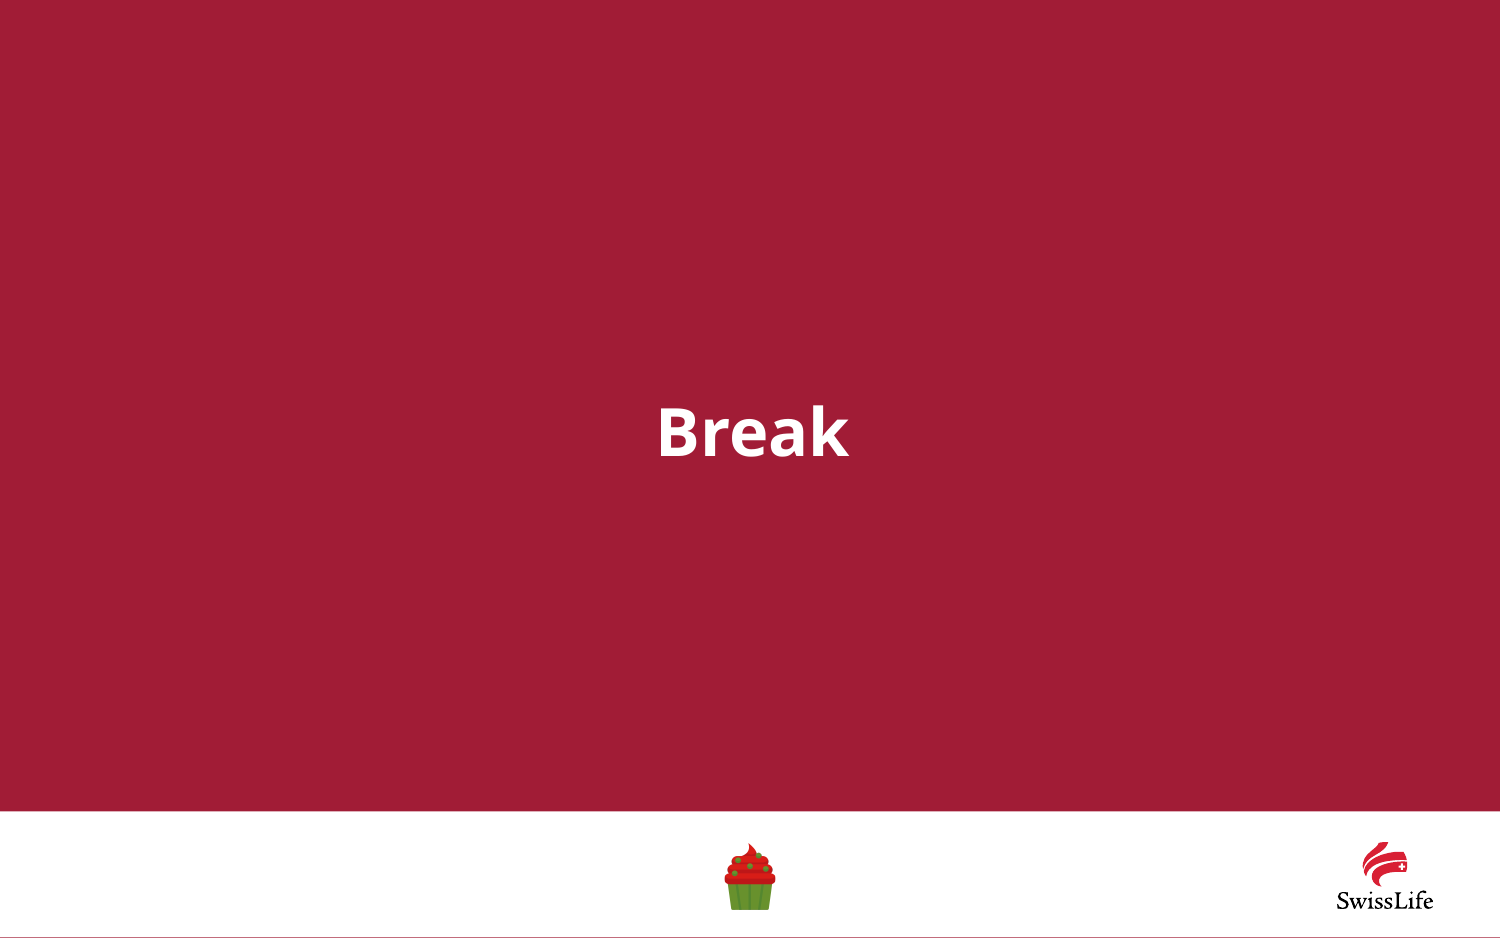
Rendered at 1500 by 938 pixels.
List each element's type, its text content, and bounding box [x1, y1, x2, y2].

picture [724, 843, 776, 911]
title Break [277, 301, 1223, 470]
